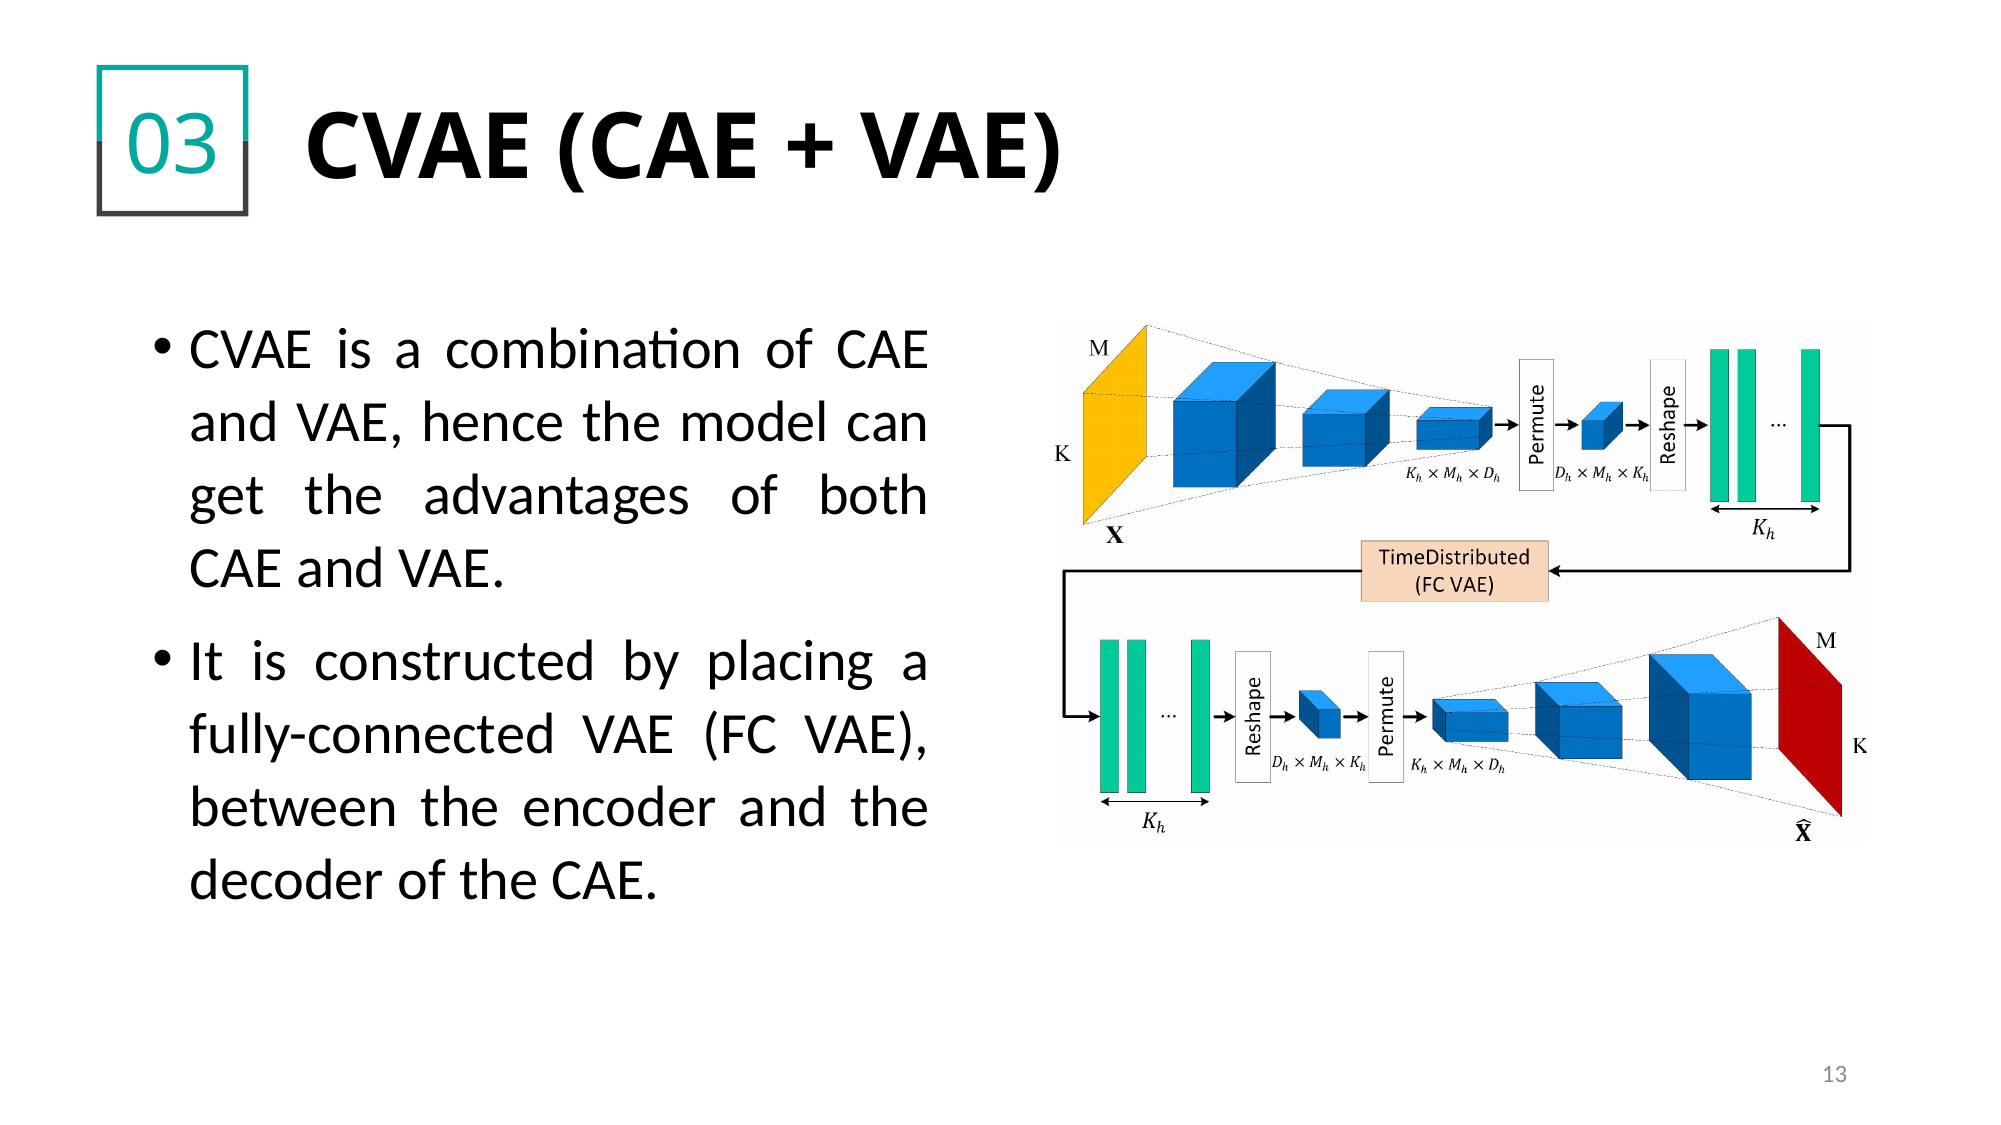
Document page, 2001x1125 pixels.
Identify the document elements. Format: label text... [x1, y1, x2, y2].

list CVAE is a combination of CAE and VAE, hence the model can get the advantages of both CAE and VAE. It is constructed by placing a fully-connected VAE (FC VAE), between the encoder and the decoder of the CAE. [137, 299, 945, 1014]
picture [1054, 324, 1867, 842]
slide_number 13 [1412, 1042, 1863, 1103]
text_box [96, 64, 249, 217]
text_box CVAE (CAE + VAE) [289, 40, 1904, 258]
